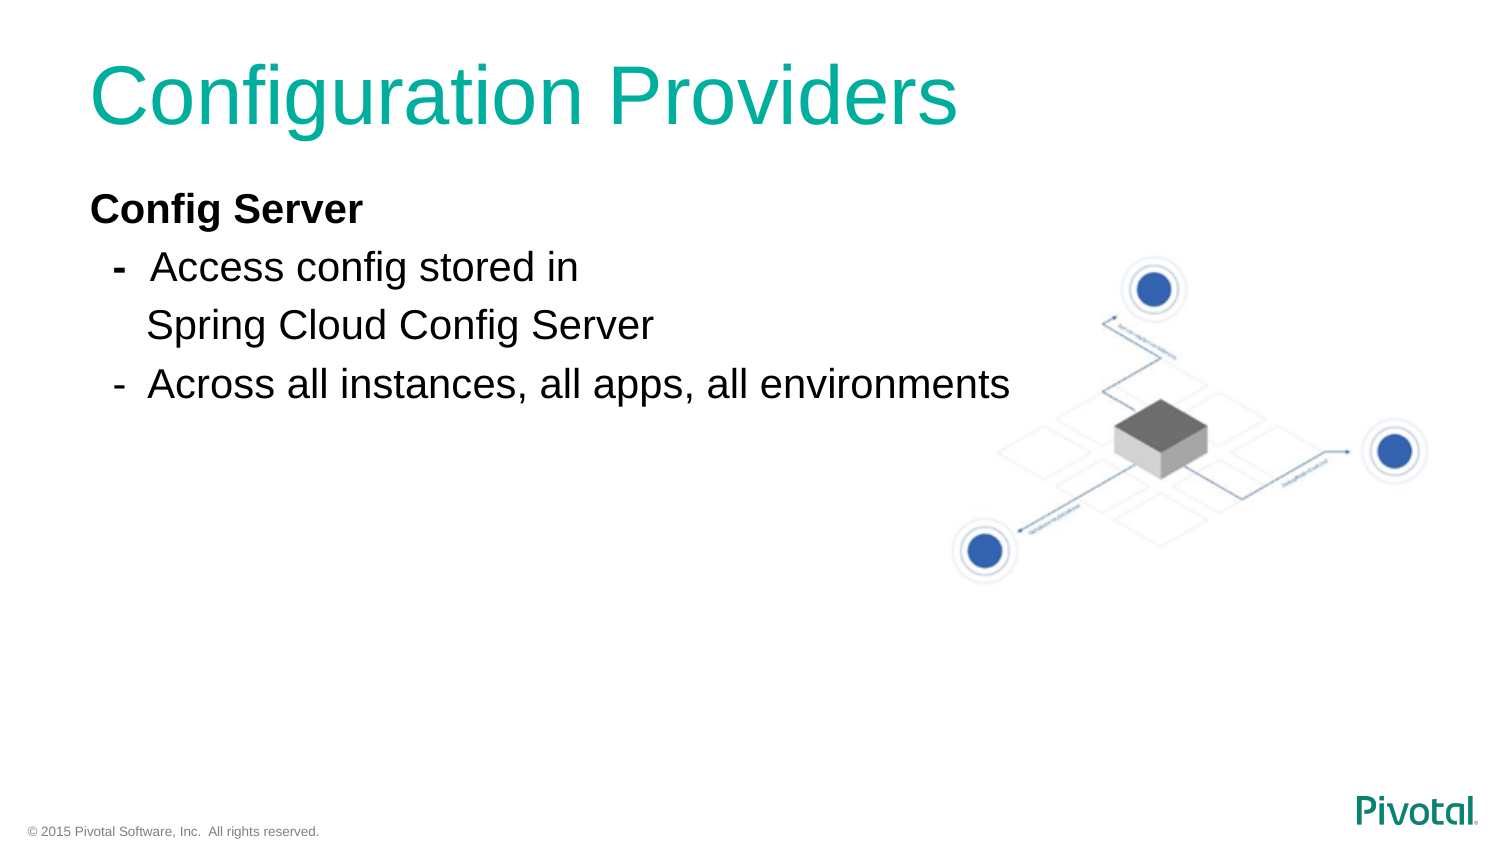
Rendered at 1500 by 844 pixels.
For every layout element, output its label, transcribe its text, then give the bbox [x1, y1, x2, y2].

title Configuration Providers [75, 33, 1425, 175]
text_box Config Server - Access config stored in Spring Cloud Config Server - Across all instances, all apps, all environments [74, 174, 1235, 752]
picture [901, 199, 1449, 607]
picture [1357, 796, 1478, 825]
